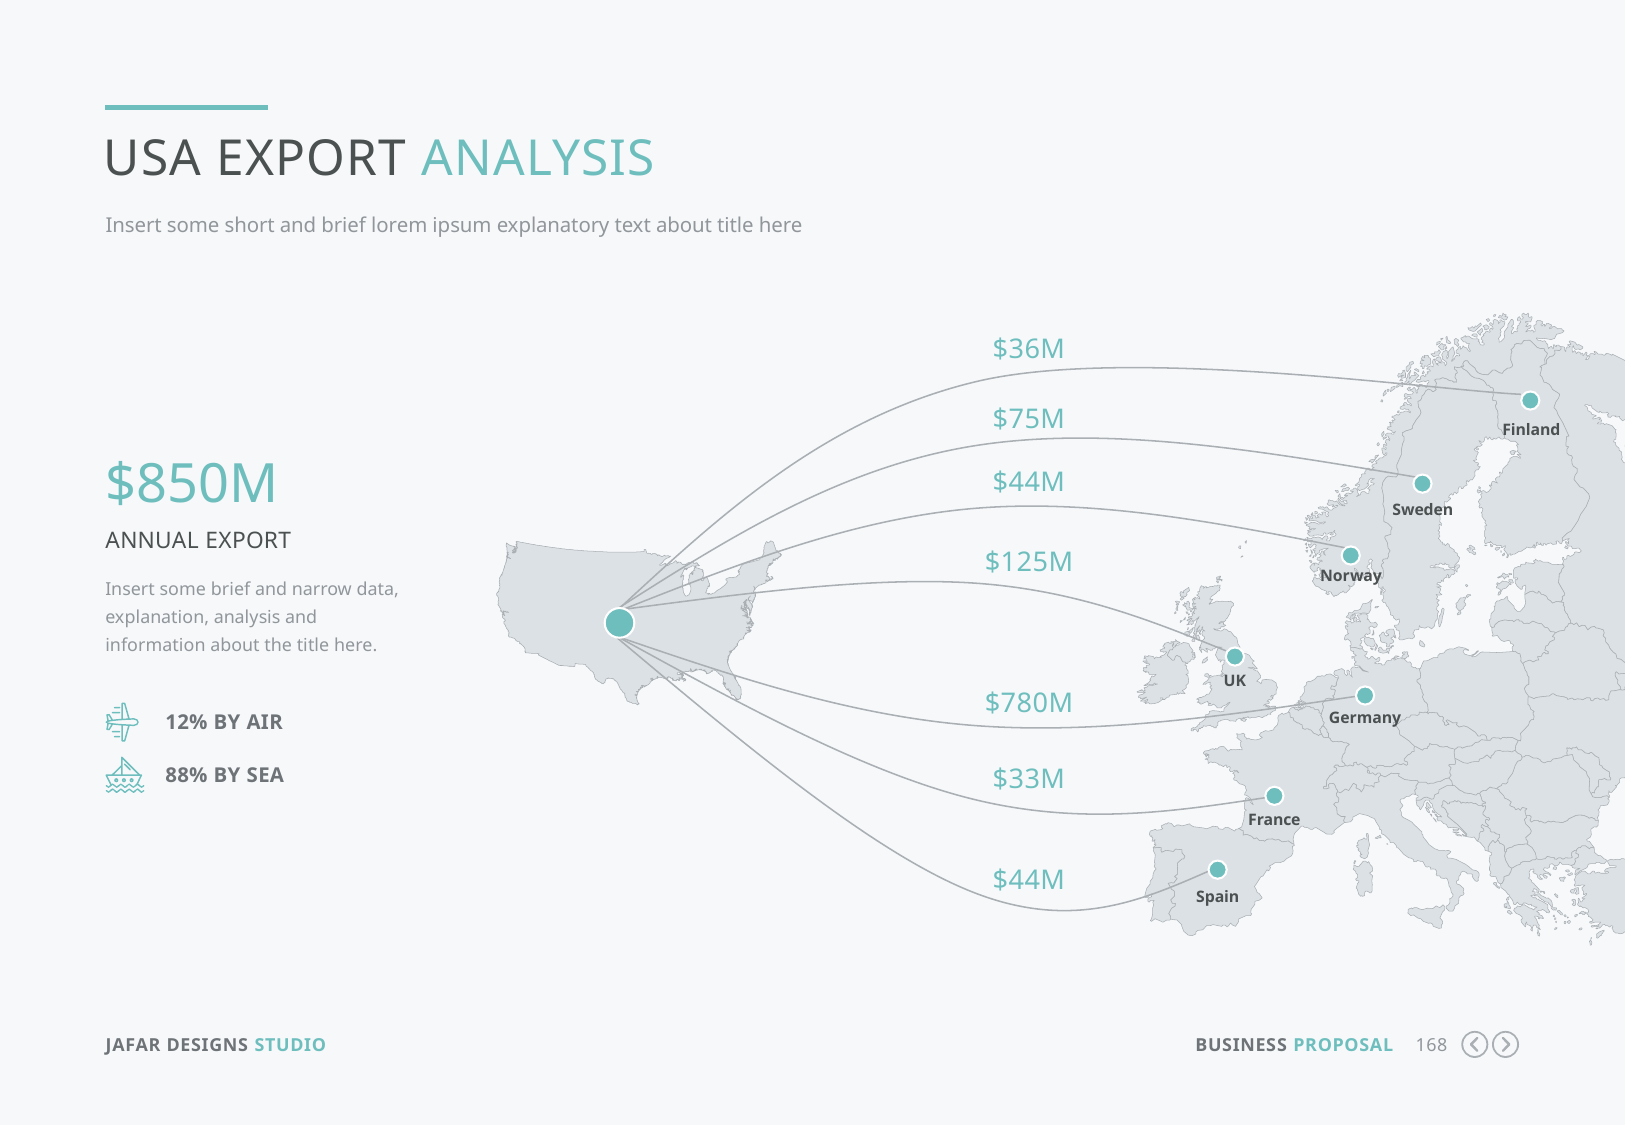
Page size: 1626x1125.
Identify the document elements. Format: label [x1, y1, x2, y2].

text_box [105, 702, 139, 742]
text_box [165, 709, 404, 735]
text_box [981, 331, 1076, 364]
text_box [105, 756, 145, 793]
list [103, 125, 1518, 188]
text_box [105, 447, 404, 513]
text_box [105, 525, 404, 553]
list [105, 209, 1519, 241]
text_box [105, 571, 404, 656]
text_box [165, 762, 404, 787]
text_box [496, 313, 1625, 956]
